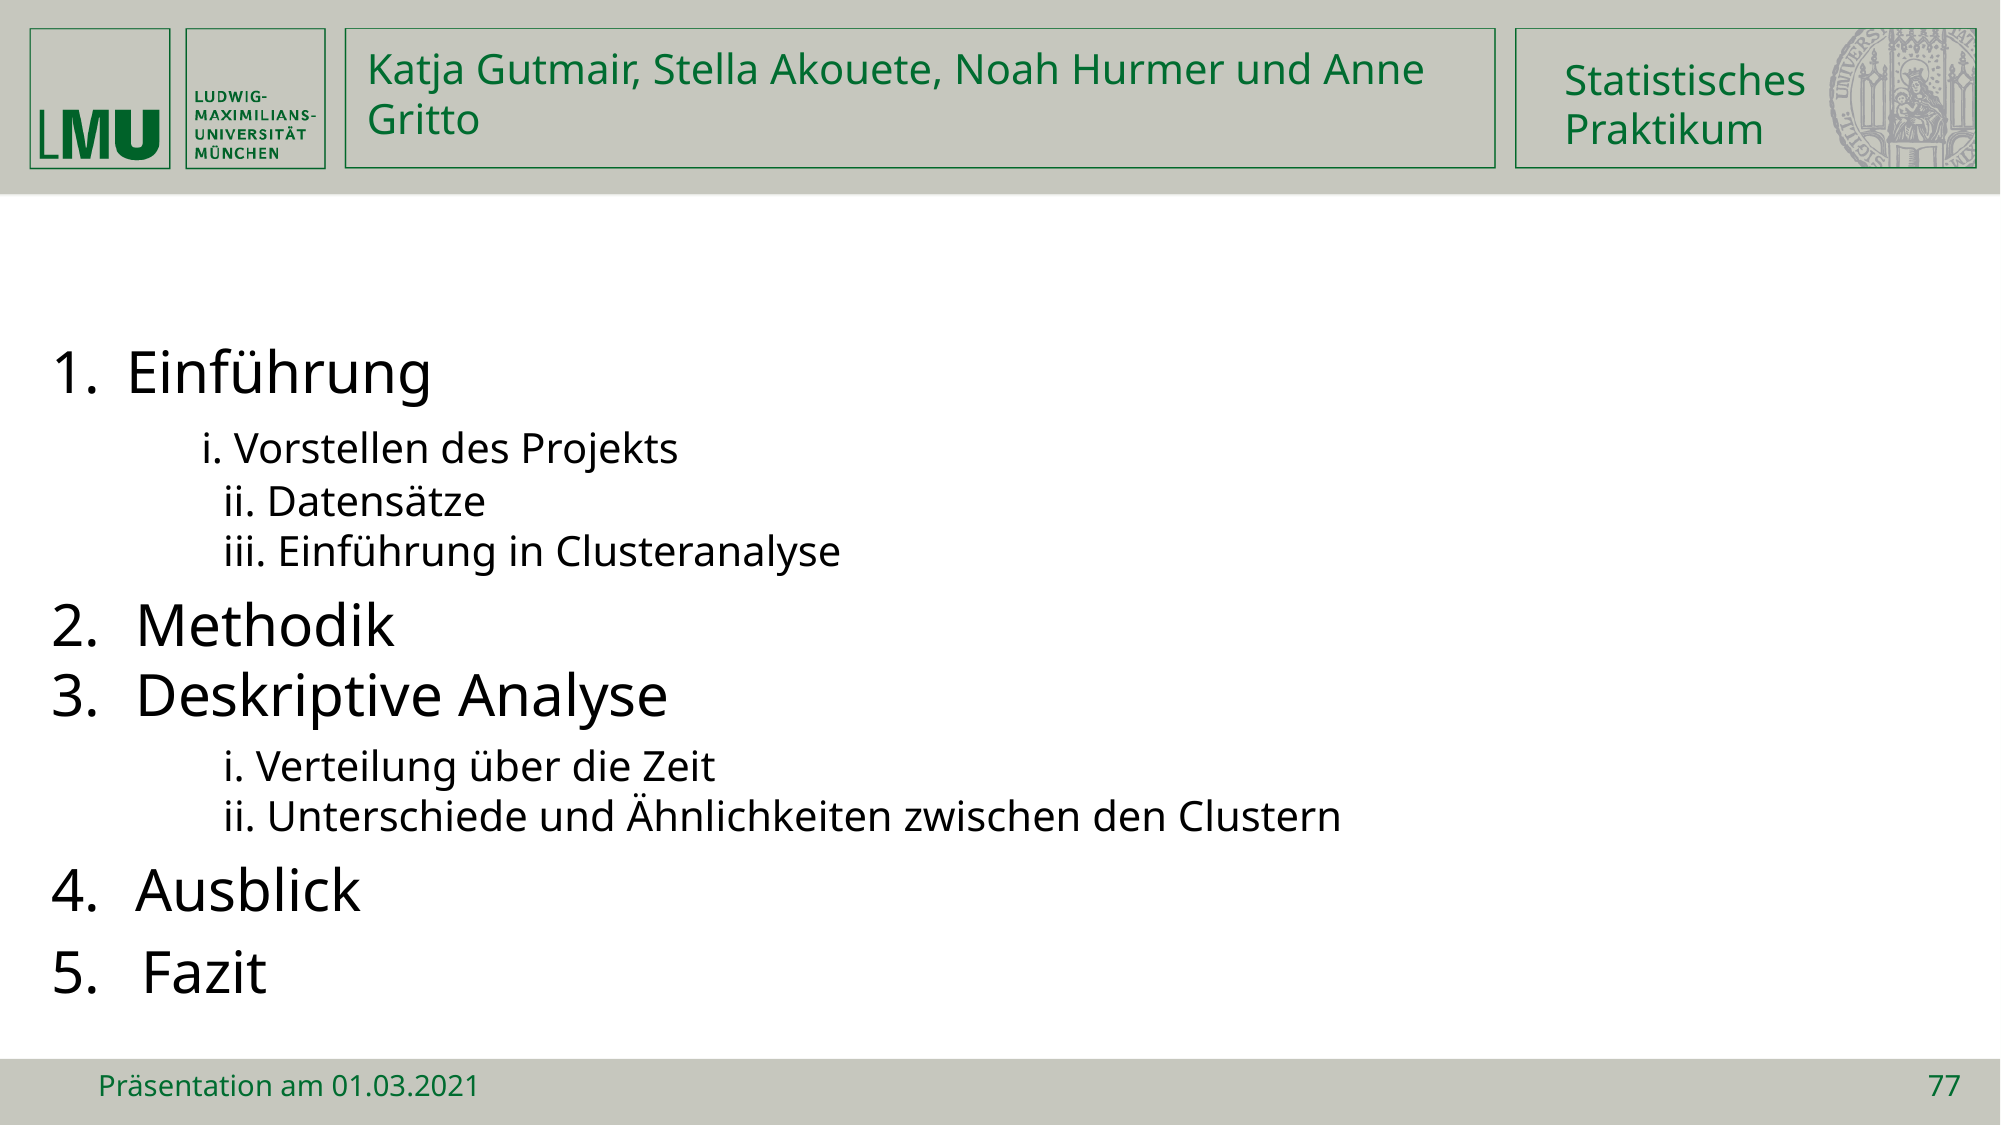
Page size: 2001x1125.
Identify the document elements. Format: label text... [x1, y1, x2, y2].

text_box Statistisches Praktikum [1549, 46, 1833, 161]
text_box [1525, 30, 1821, 161]
text_box Katja Gutmair, Stella Akouete, Noah Hurmer und Anne Gritto [352, 74, 1463, 150]
text_box Präsentation am 01.03.2021 [83, 1081, 1775, 1108]
text_box Einführung i. Vorstellen des Projekts ii. Datensätze iii. Einführung in Clusteranalyse Methodik Deskriptive Analyse i. Verteilung über die Zeit ii. Unterschiede und Ähnlichkeiten zwischen den Clustern Ausblick Fazit [36, 327, 1932, 1081]
text_box 77 [1803, 1059, 1977, 1108]
picture [0, 0, 2001, 1125]
